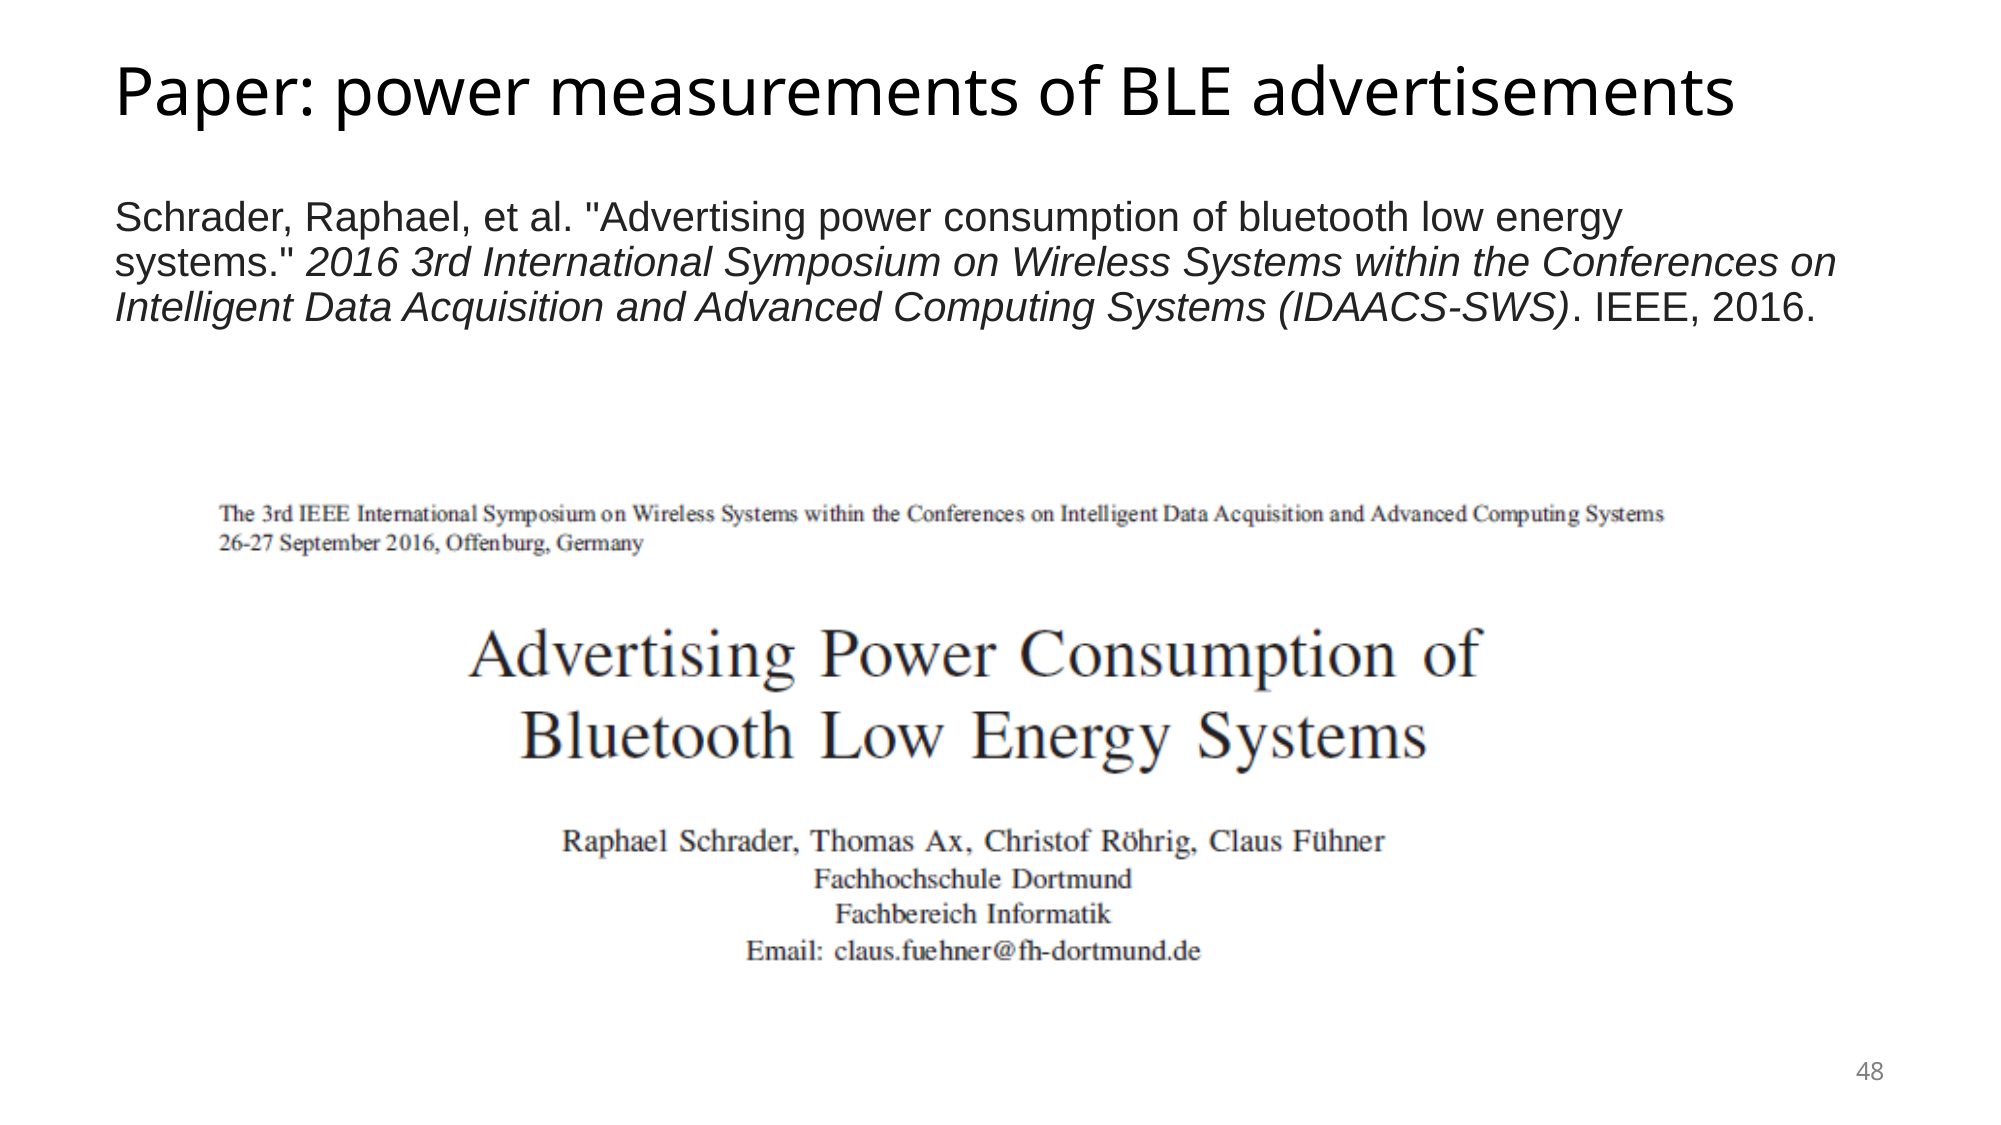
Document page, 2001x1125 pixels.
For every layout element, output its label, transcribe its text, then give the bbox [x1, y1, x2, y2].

list Schrader, Raphael, et al. "Advertising power consumption of bluetooth low energy systems." 2016 3rd International Symposium on Wireless Systems within the Conferences on Intelligent Data Acquisition and Advanced Computing Systems (IDAACS-SWS). IEEE, 2016. [99, 187, 1900, 1013]
picture [206, 479, 1793, 1013]
slide_number 48 [1749, 1042, 1900, 1103]
title Paper: power measurements of BLE advertisements [99, 37, 1900, 150]
